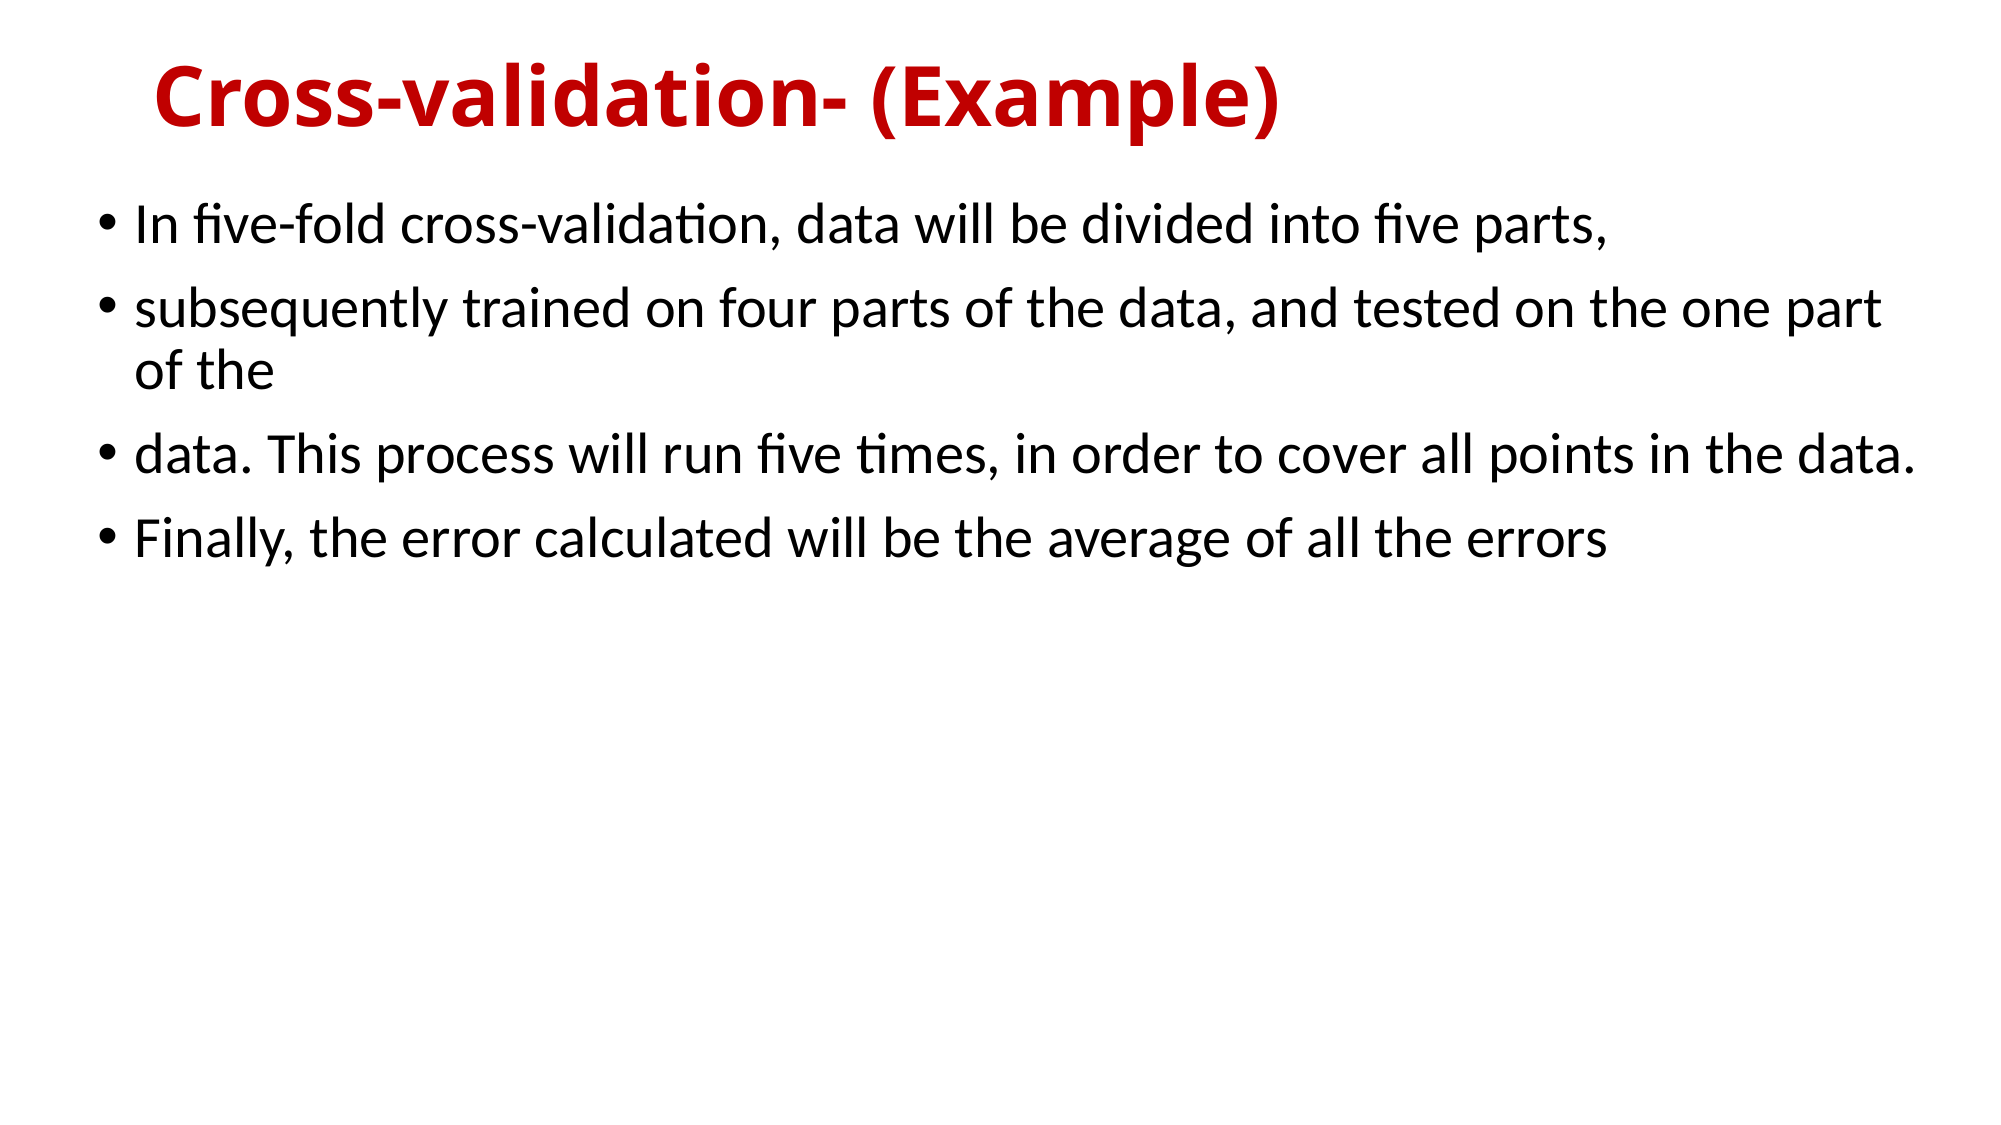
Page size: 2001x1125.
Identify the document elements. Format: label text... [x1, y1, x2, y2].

title Cross-validation- (Example) [137, 40, 1863, 158]
list In five-fold cross-validation, data will be divided into five parts, subsequently trained on four parts of the data, and tested on the one part of the data. This process will run five times, in order to cover all points in the data. Finally, the error calculated will be the average of all the errors [82, 185, 1936, 1096]
